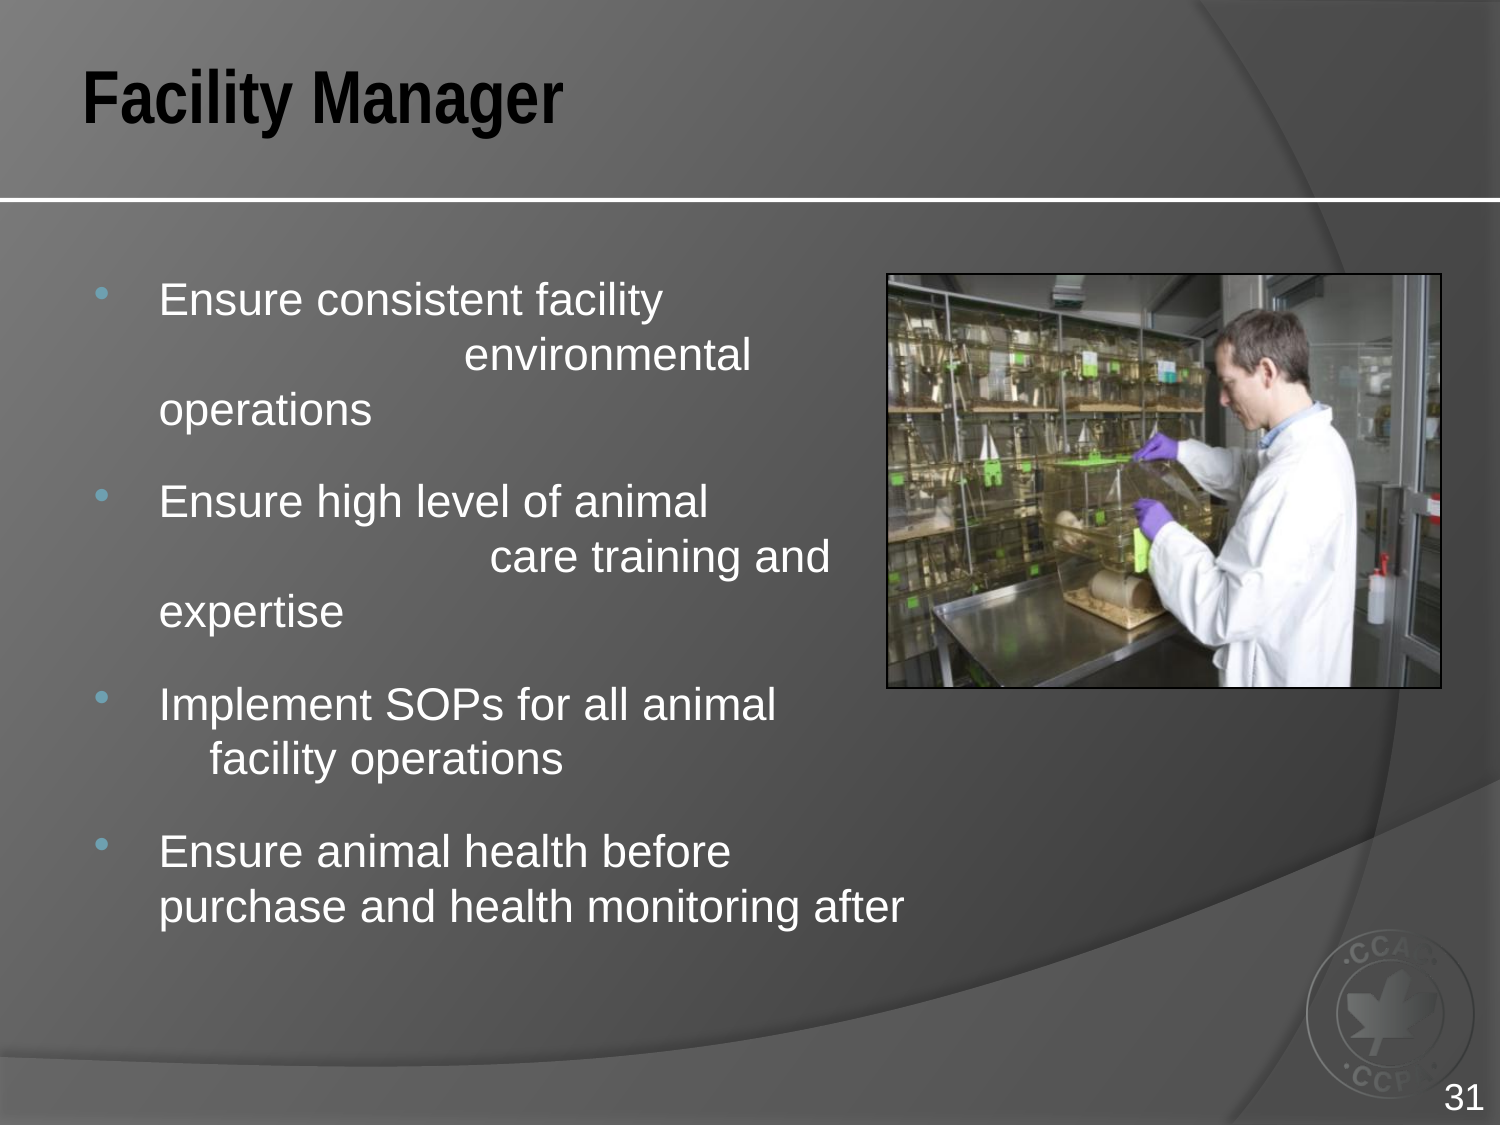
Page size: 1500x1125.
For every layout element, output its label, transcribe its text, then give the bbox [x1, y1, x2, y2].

picture [1306, 929, 1475, 1065]
list Ensure consistent facility environmental operations Ensure high level of animal care training and expertise Implement SOPs for all animal facility operations Ensure animal health before purchase and health monitoring after [75, 262, 925, 1005]
text_box 31 [1149, 1065, 1500, 1125]
picture [887, 274, 1441, 688]
title Facility Manager [74, 0, 1301, 188]
